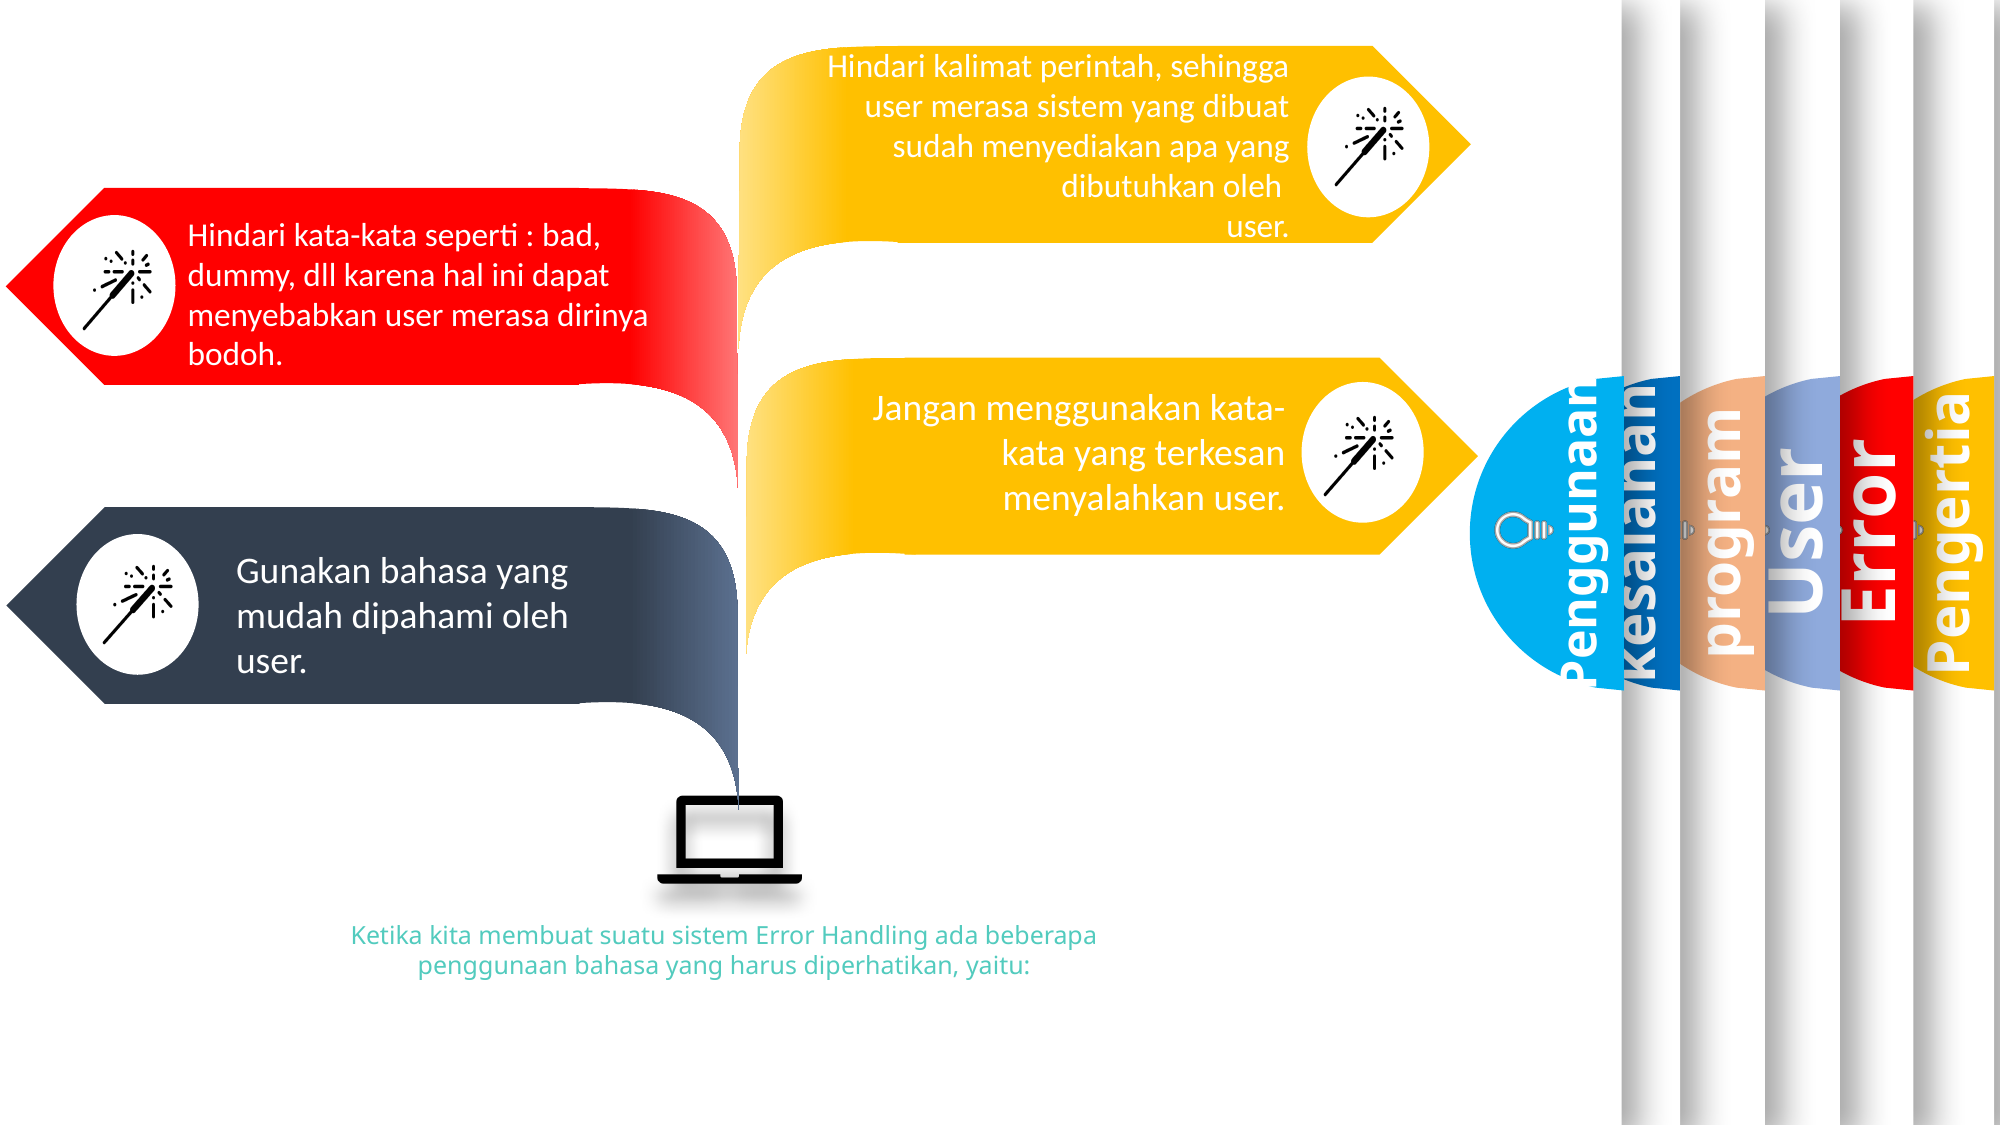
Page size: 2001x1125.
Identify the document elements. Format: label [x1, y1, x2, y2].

picture [654, 811, 805, 915]
text_box [1625, 0, 1681, 1125]
text_box [1920, 0, 1995, 1125]
text_box [5, 37, 1478, 811]
text_box [1765, 0, 1846, 1125]
text_box [1846, 0, 1920, 1125]
text_box [1681, 0, 1765, 1125]
text_box [0, 0, 1625, 1125]
